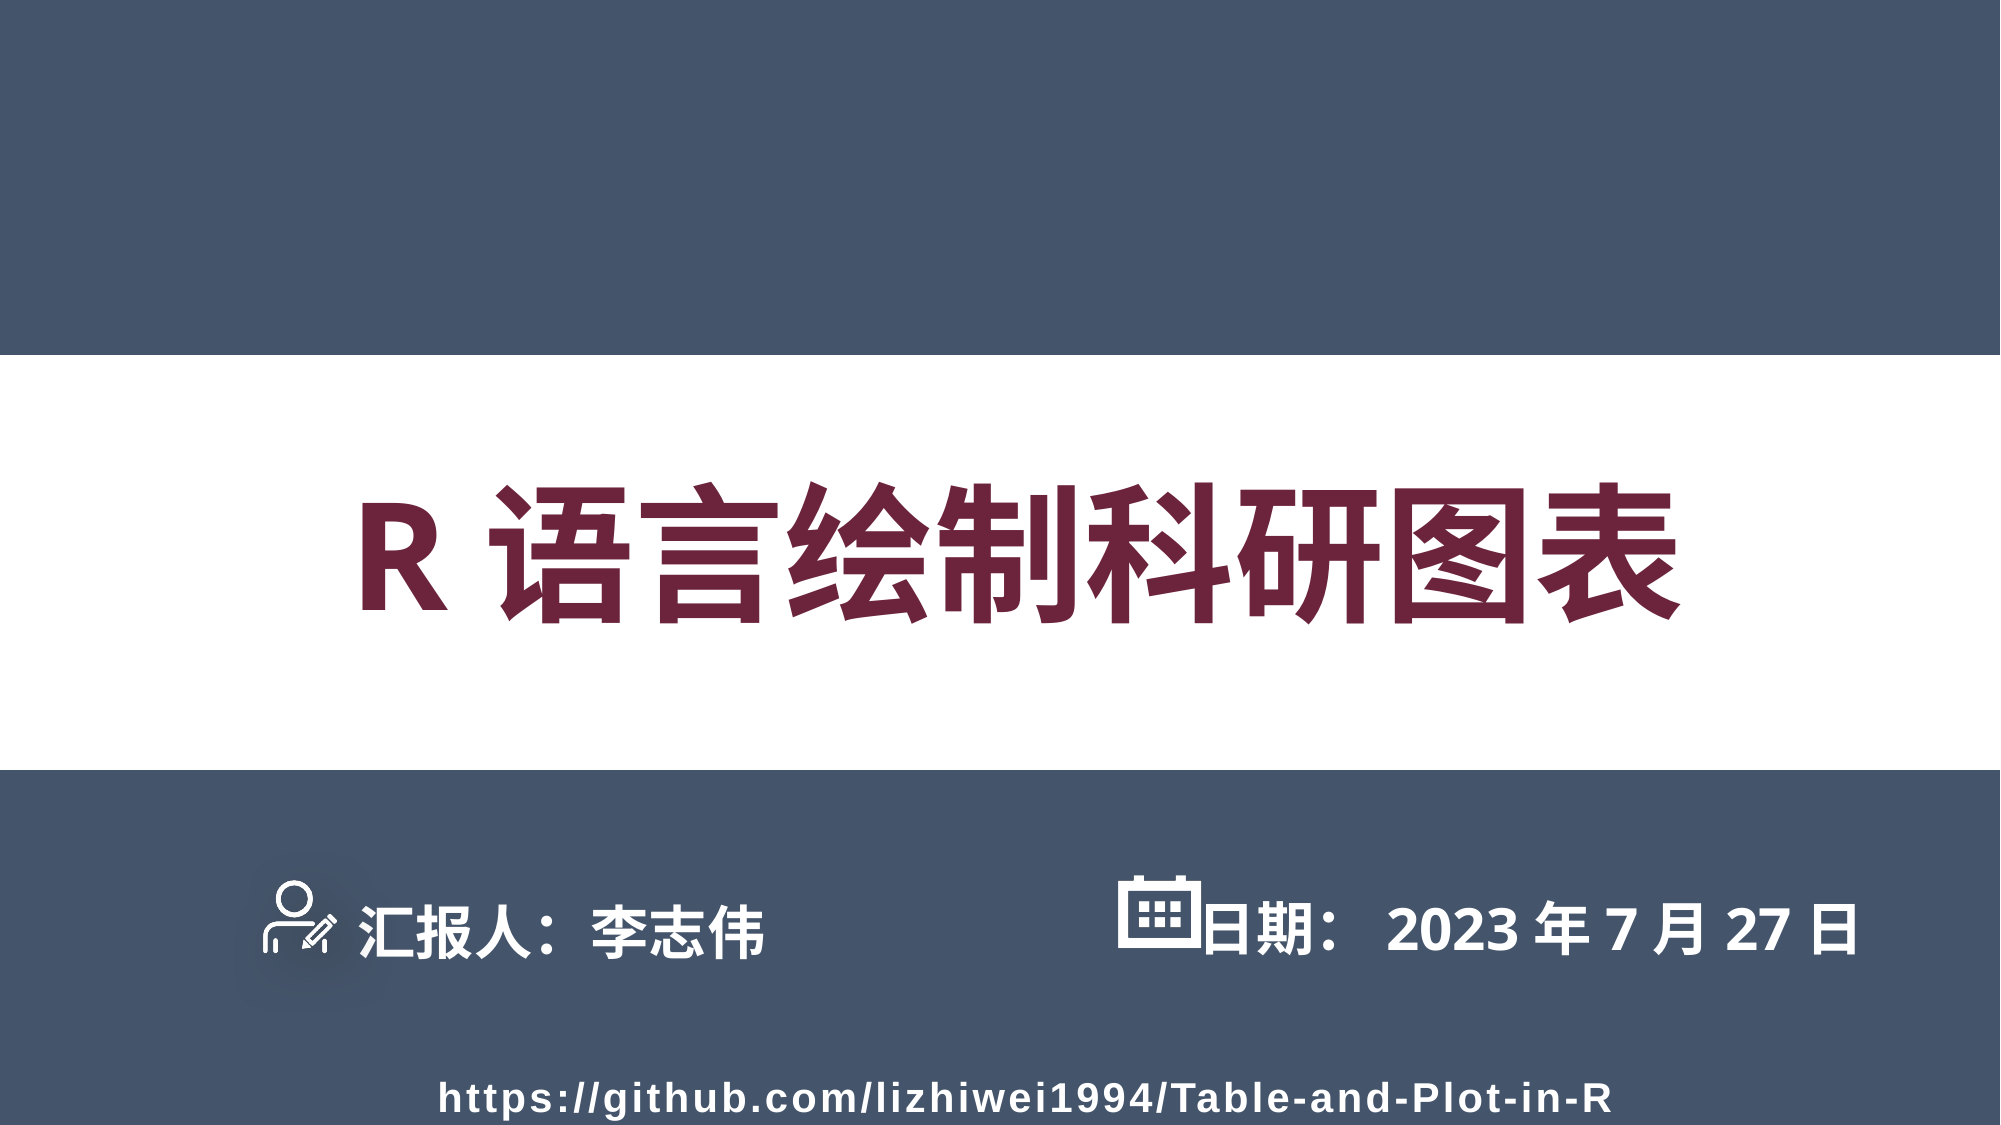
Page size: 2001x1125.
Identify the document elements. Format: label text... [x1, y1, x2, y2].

picture [257, 878, 338, 959]
text_box [0, 769, 2000, 1125]
text_box 日期：2023年7月27日 [1222, 849, 1891, 970]
text_box [0, 0, 2000, 356]
text_box 汇报人：李志伟 [322, 854, 801, 974]
text_box R语言绘制科研图表 [152, 453, 1881, 648]
text_box https://github.com/lizhiwei1994/Table-and-Plot-in-R [422, 1037, 1773, 1125]
picture [1097, 849, 1222, 974]
